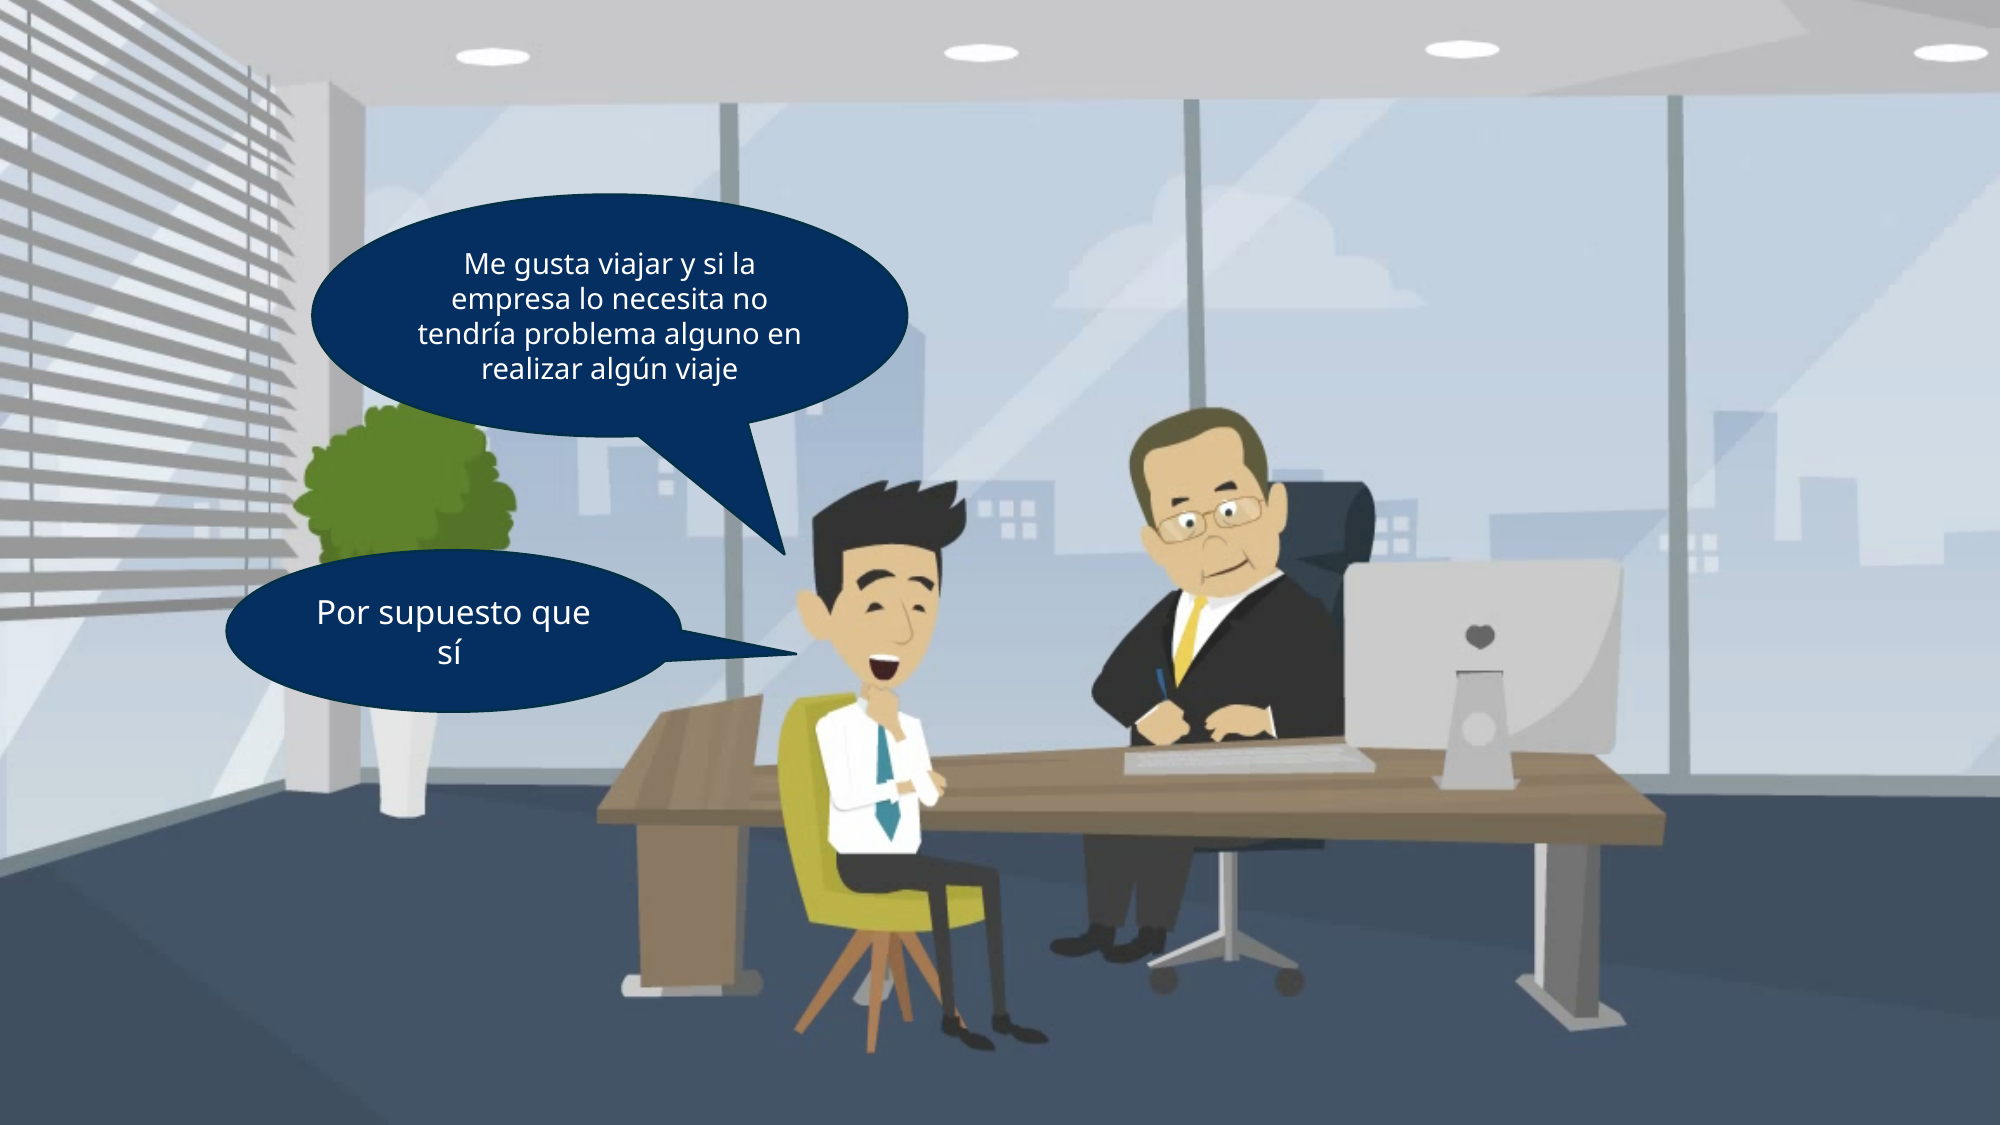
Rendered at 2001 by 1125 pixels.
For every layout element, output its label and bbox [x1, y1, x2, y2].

text_box [0, 0, 2000, 1125]
